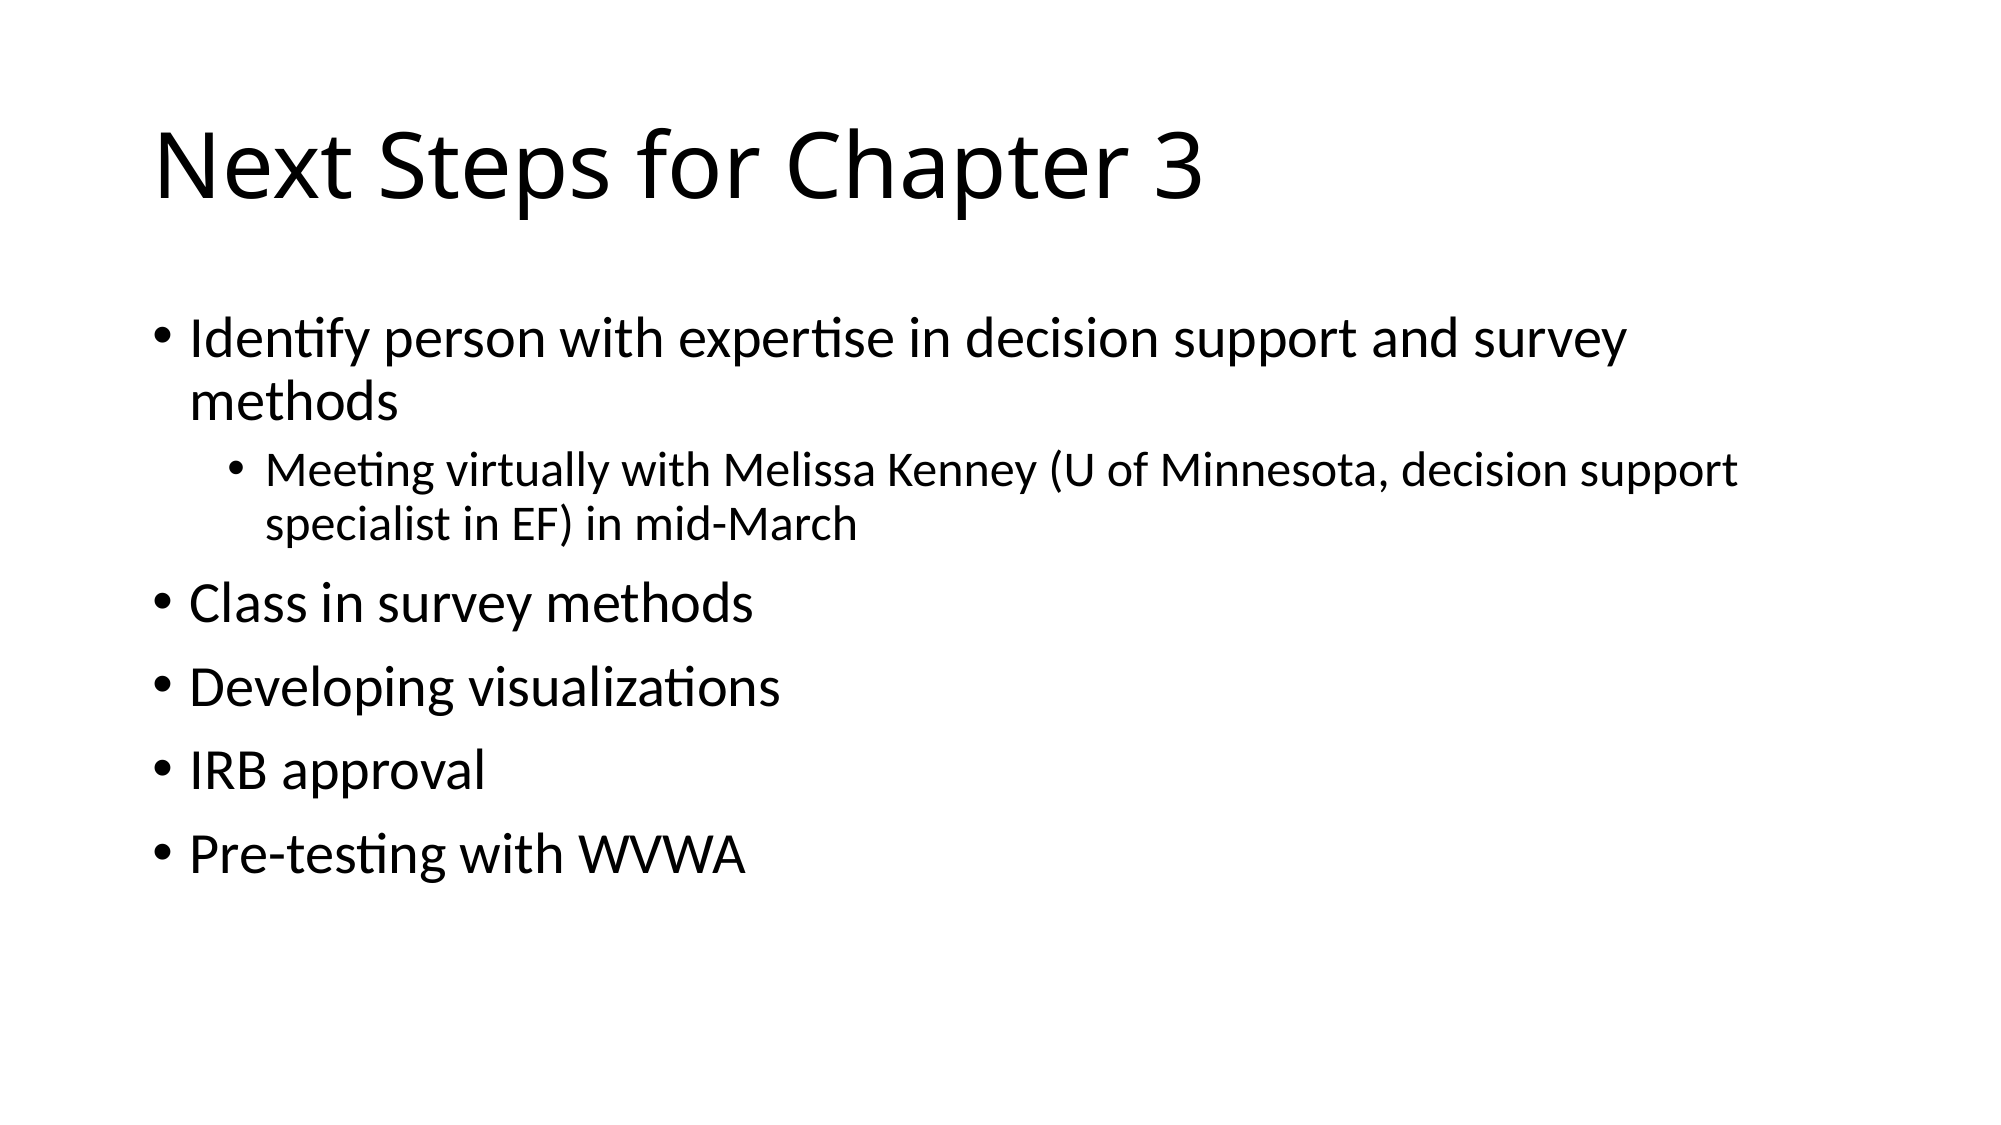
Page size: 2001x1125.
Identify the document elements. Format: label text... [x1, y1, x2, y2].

list Identify person with expertise in decision support and survey methods Meeting virtually with Melissa Kenney (U of Minnesota, decision support specialist in EF) in mid-March Class in survey methods Developing visualizations IRB approval Pre-testing with WVWA [137, 299, 1863, 1014]
title Next Steps for Chapter 3 [137, 59, 1863, 278]
